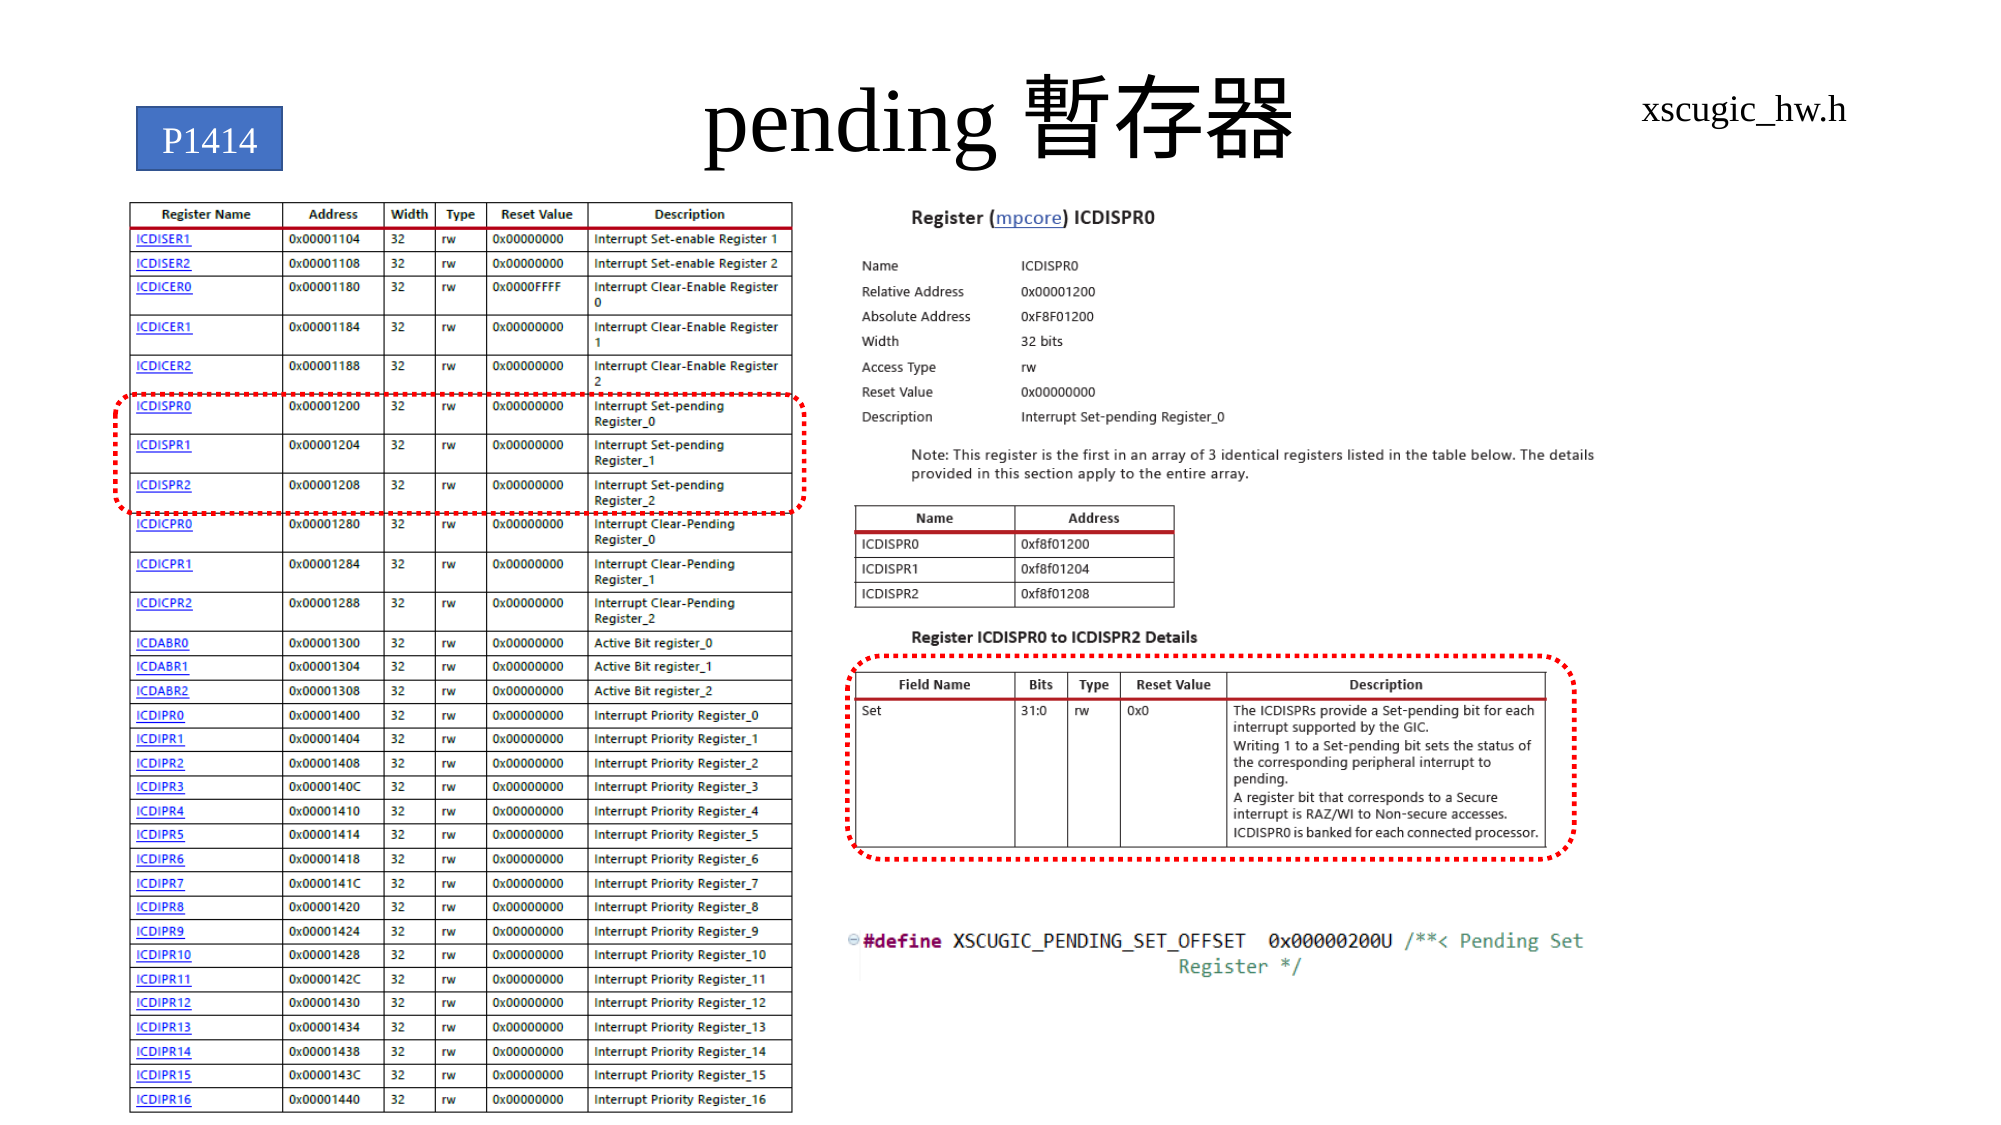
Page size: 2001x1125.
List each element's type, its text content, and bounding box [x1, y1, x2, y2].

title pending暫存器 [137, 12, 1863, 231]
picture [115, 191, 826, 1125]
text_box P1414 [136, 106, 283, 171]
picture [847, 194, 1615, 860]
picture [847, 930, 1654, 981]
text_box xscugic_hw.h [1626, 76, 1862, 137]
